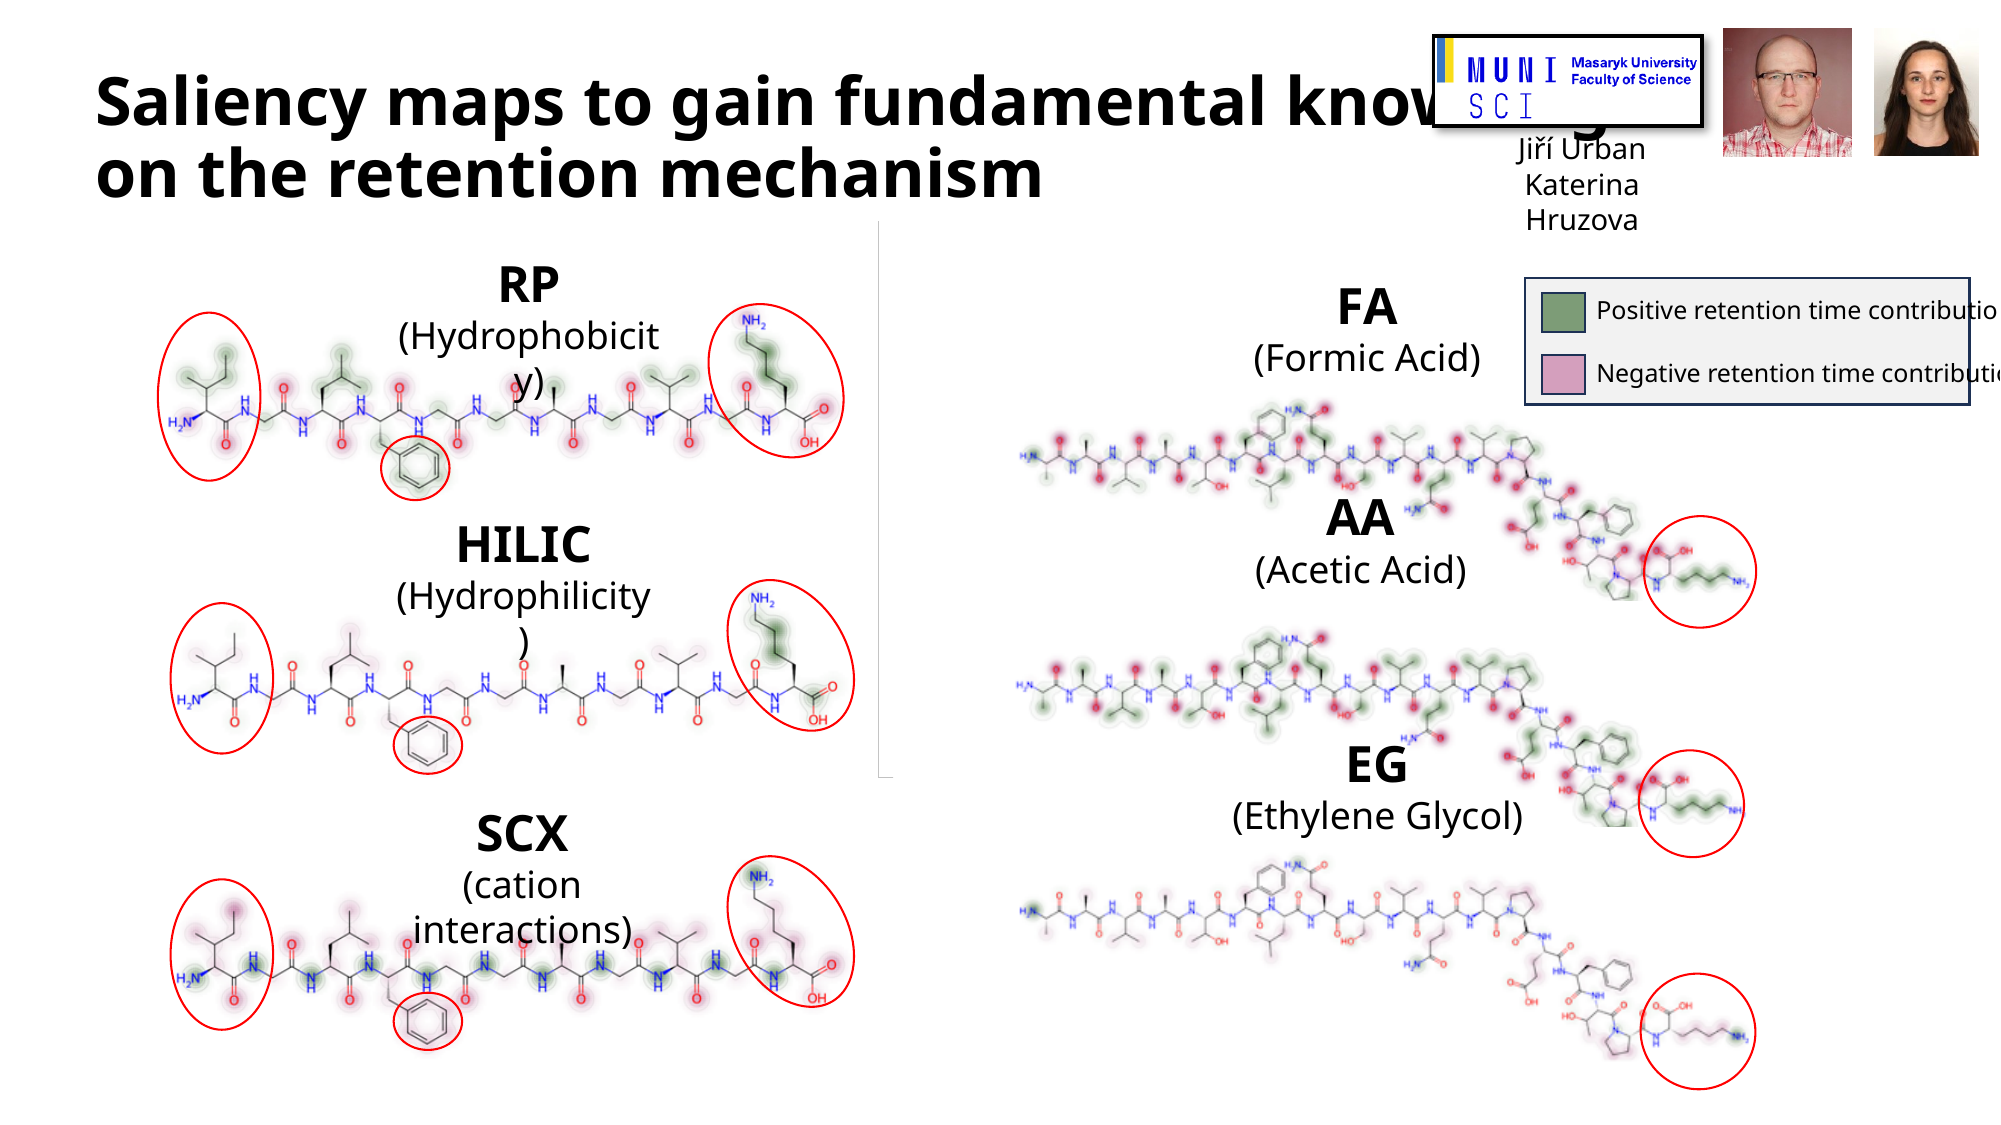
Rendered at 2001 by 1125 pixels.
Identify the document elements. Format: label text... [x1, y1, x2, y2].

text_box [1009, 478, 1796, 854]
text_box [1665, 1080, 1732, 1091]
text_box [997, 724, 1788, 1080]
text_box [1764, 396, 1971, 406]
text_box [157, 221, 894, 1125]
title Saliency maps to gain fundamental knowledge on the retention mechanism [80, 59, 1944, 278]
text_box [970, 266, 1764, 625]
picture [1435, 37, 1701, 125]
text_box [1541, 286, 2000, 396]
text_box [1764, 277, 1971, 286]
picture [1874, 28, 1979, 156]
text_box Jiří Urban Katerina Hruzova [1452, 123, 1713, 244]
picture [1723, 28, 1852, 157]
